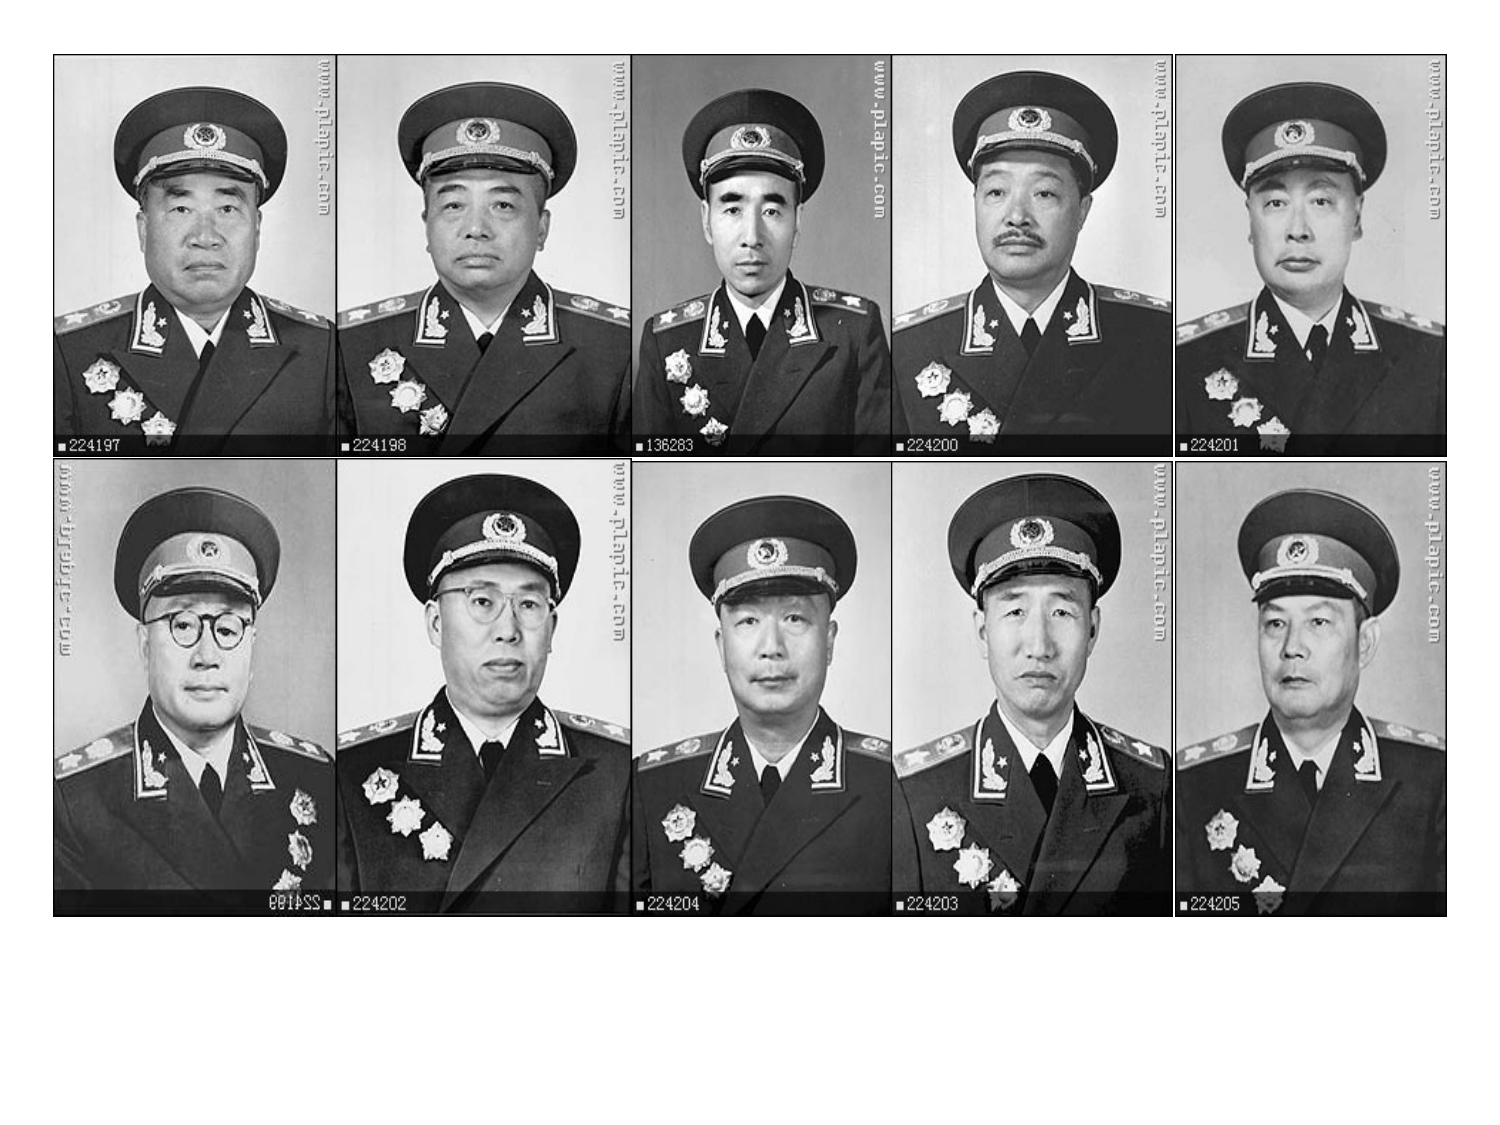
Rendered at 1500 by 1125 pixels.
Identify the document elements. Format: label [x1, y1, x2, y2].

picture [52, 458, 1448, 918]
picture [52, 54, 1173, 457]
picture [1174, 54, 1448, 457]
